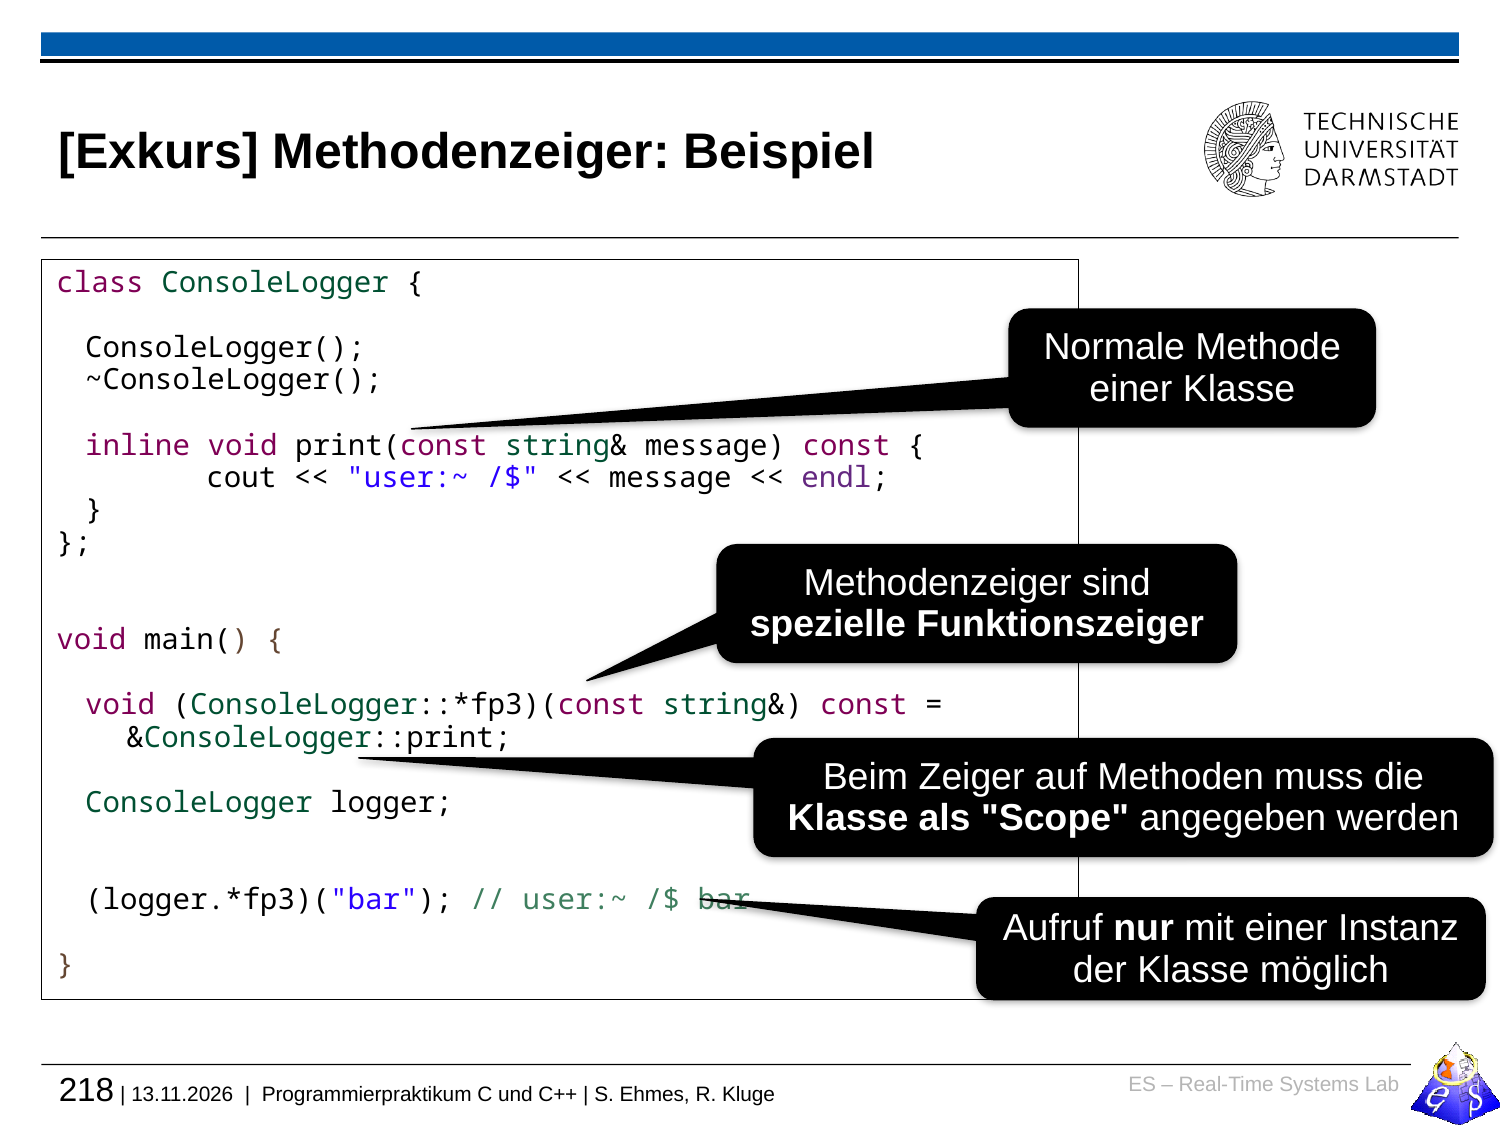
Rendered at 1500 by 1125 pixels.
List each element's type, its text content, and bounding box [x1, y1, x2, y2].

text_box class ConsoleLogger { ConsoleLogger(); ~ConsoleLogger(); inline void print(const string& message) const { cout << "user:~ /$" << message << endl; } }; void main() { void (ConsoleLogger::*fp3)(const string&) const = &ConsoleLogger::print; ConsoleLogger logger; (logger.*fp3)("bar"); // user:~ /$ bar } [41, 259, 1079, 1000]
text_box Beim Zeiger auf Methoden muss die Klasse als "Scope" angegeben werden [357, 737, 1494, 858]
text_box Methodenzeiger sind spezielle Funktionszeiger [586, 543, 1238, 682]
picture [1187, 84, 1483, 214]
text_box Normale Methode einer Klasse [410, 308, 1377, 430]
title [Exkurs] Methodenzeiger: Beispiel [58, 80, 1187, 218]
picture [1411, 1041, 1500, 1125]
text_box Aufruf nur mit einer Instanz der Klasse möglich [699, 897, 1486, 1001]
